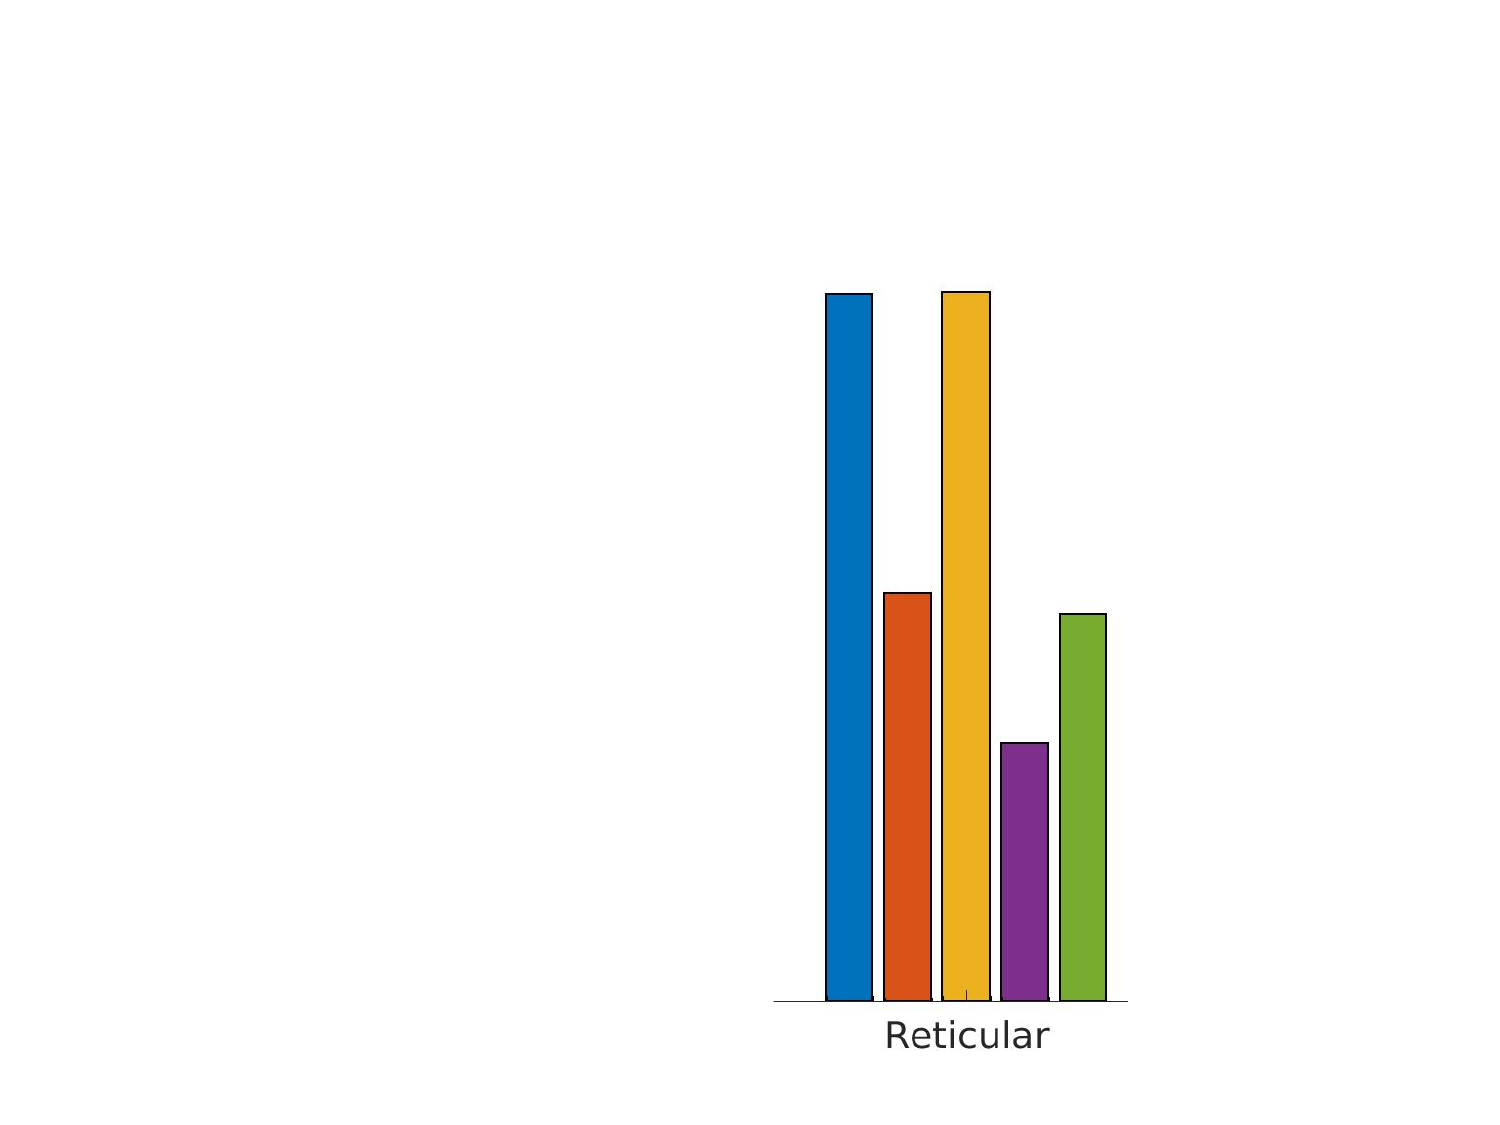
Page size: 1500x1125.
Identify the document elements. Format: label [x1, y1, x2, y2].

picture [773, 184, 1129, 1059]
